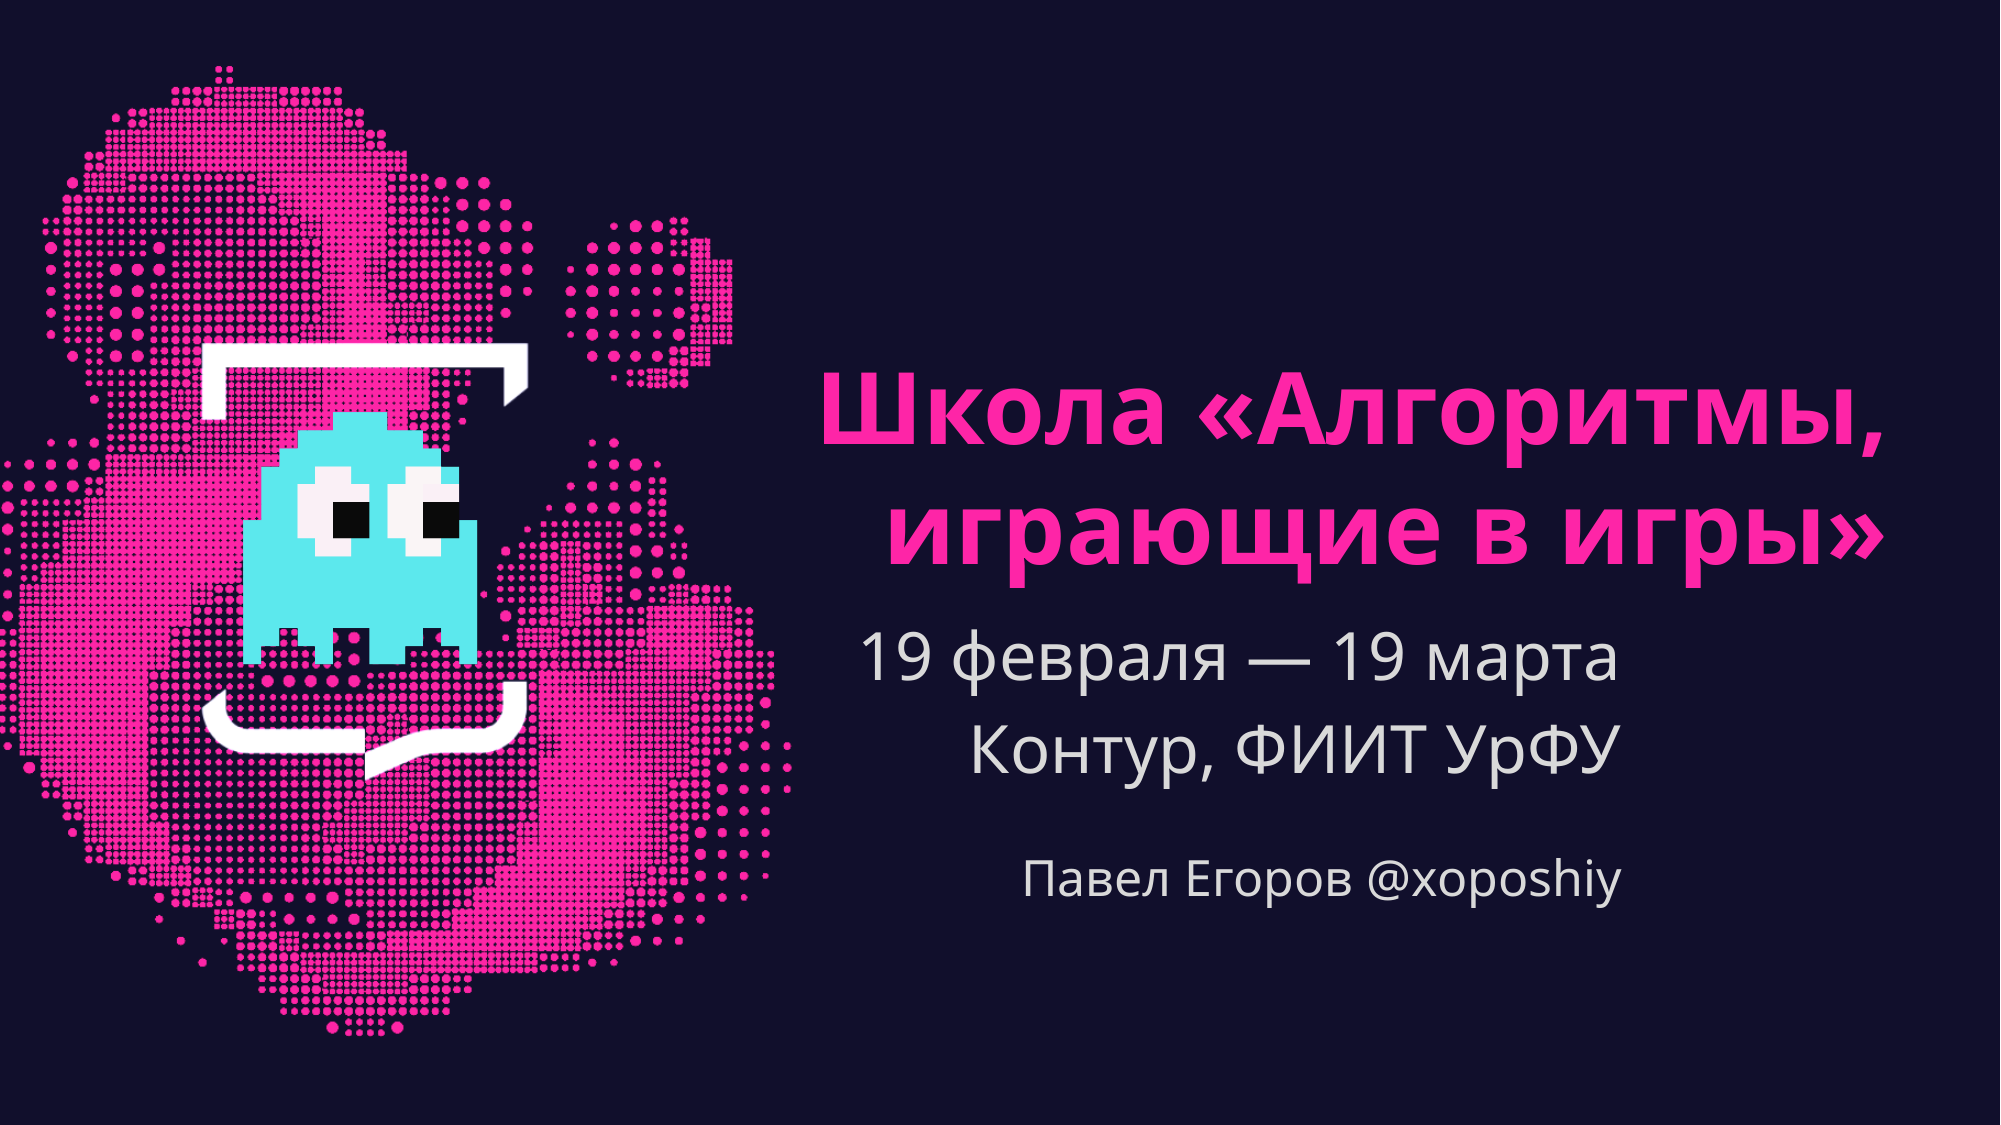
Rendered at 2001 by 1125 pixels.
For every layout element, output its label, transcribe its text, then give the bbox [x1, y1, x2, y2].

title Школа «Алгоритмы, играющие в игры» [797, 335, 1904, 592]
picture [0, 0, 928, 1125]
subtitle 19 февраля — 19 марта Контур, ФИИТ УрФУ Павел Егоров @xoposhiy [797, 605, 1637, 915]
